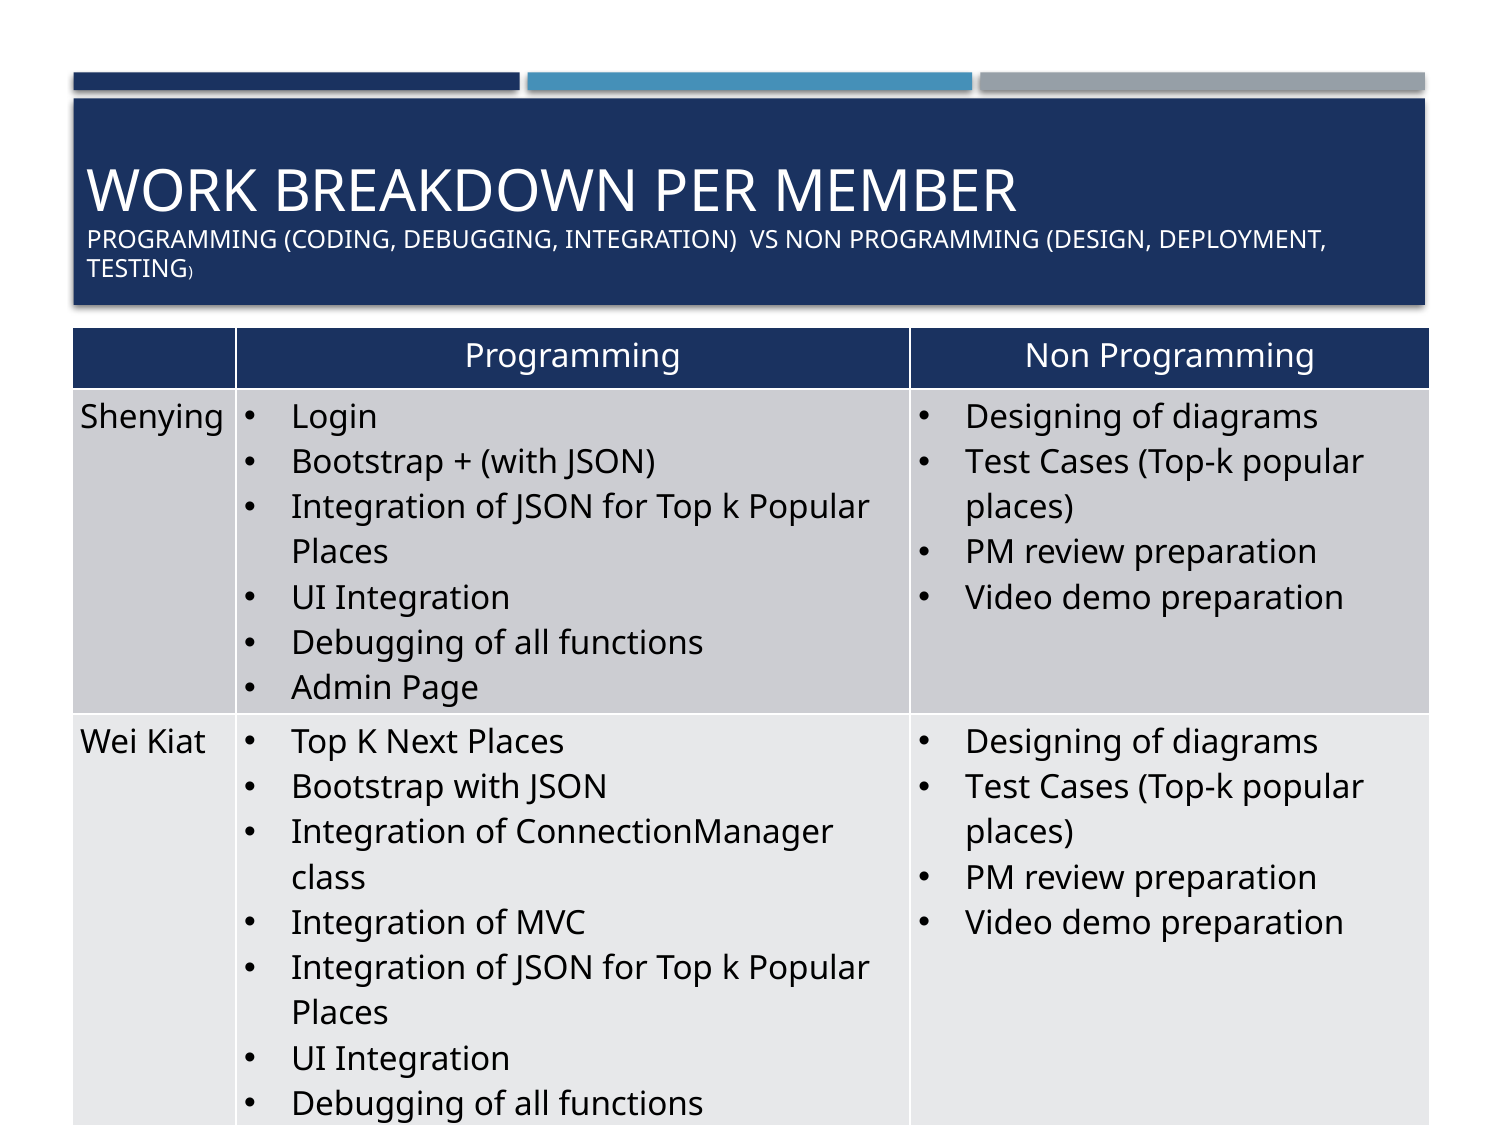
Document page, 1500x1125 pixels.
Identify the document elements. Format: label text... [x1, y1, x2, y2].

table_cell Login Bootstrap + (with JSON) Integration of JSON for Top k Popular Places UI Integration Debugging of all functions Admin Page [237, 390, 909, 713]
table_header Programming [237, 328, 909, 388]
table_header Non Programming [911, 328, 1429, 388]
table_cell Wei Kiat [73, 715, 235, 1125]
title Work breakdown per member Programming (Coding, Debugging, integration) VS Non Programming (Design, Deployment, Testing) [71, 112, 1414, 291]
table_header [73, 328, 235, 388]
table_cell Designing of diagrams Test Cases (Top-k popular places) PM review preparation Video demo preparation [911, 390, 1429, 713]
table_cell Designing of diagrams Test Cases (Top-k popular places) PM review preparation Video demo preparation [911, 715, 1429, 1125]
table_cell Shenying [73, 390, 235, 713]
table_cell Top K Next Places Bootstrap with JSON Integration of ConnectionManager class Integration of MVC Integration of JSON for Top k Popular Places UI Integration Debugging of all functions [237, 715, 909, 1125]
